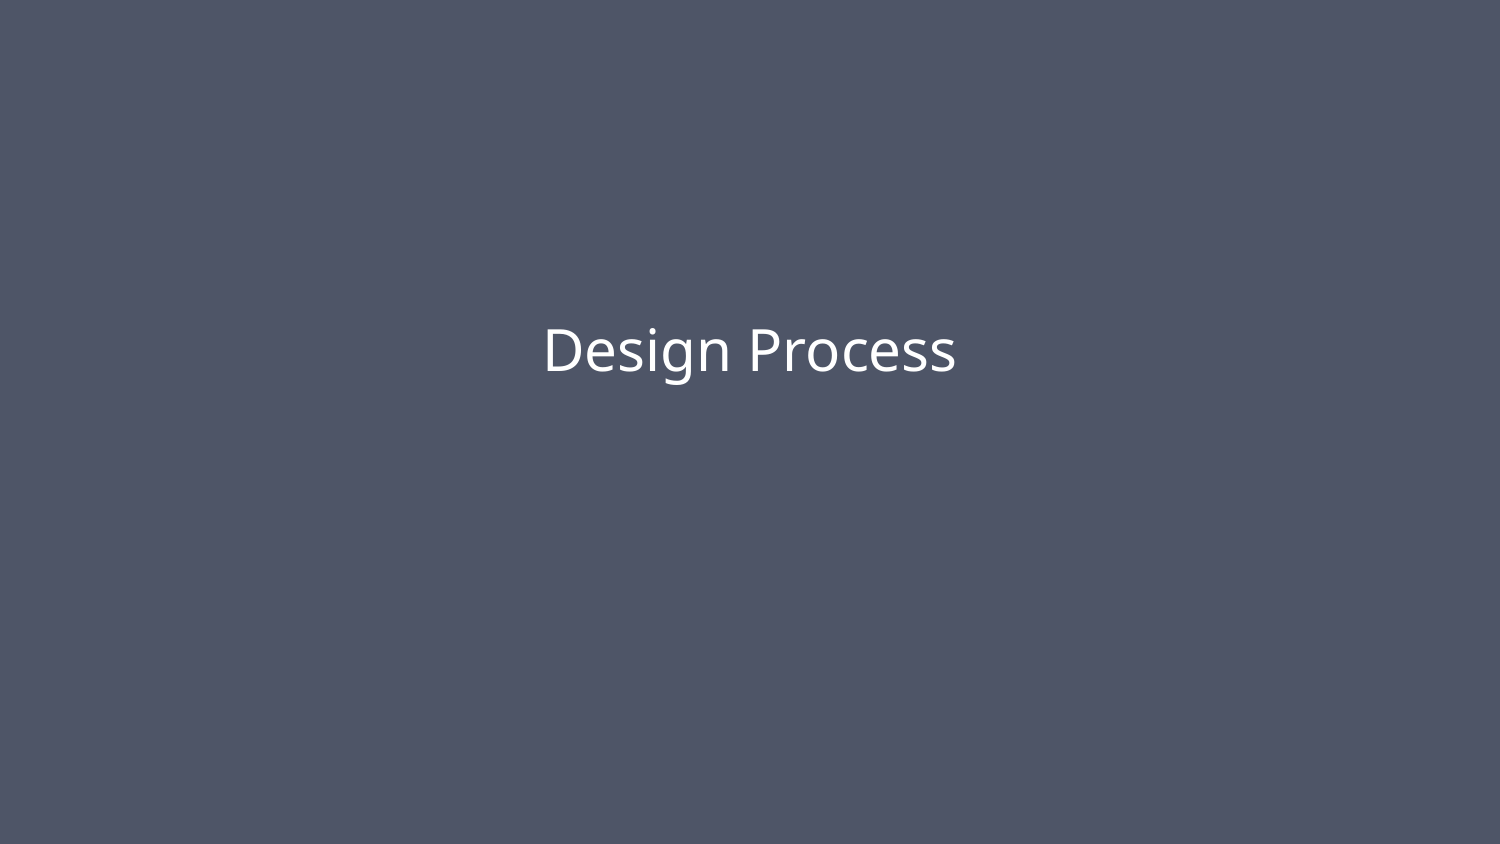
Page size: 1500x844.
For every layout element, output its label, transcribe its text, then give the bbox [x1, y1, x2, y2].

title Design Process [338, 298, 1162, 558]
